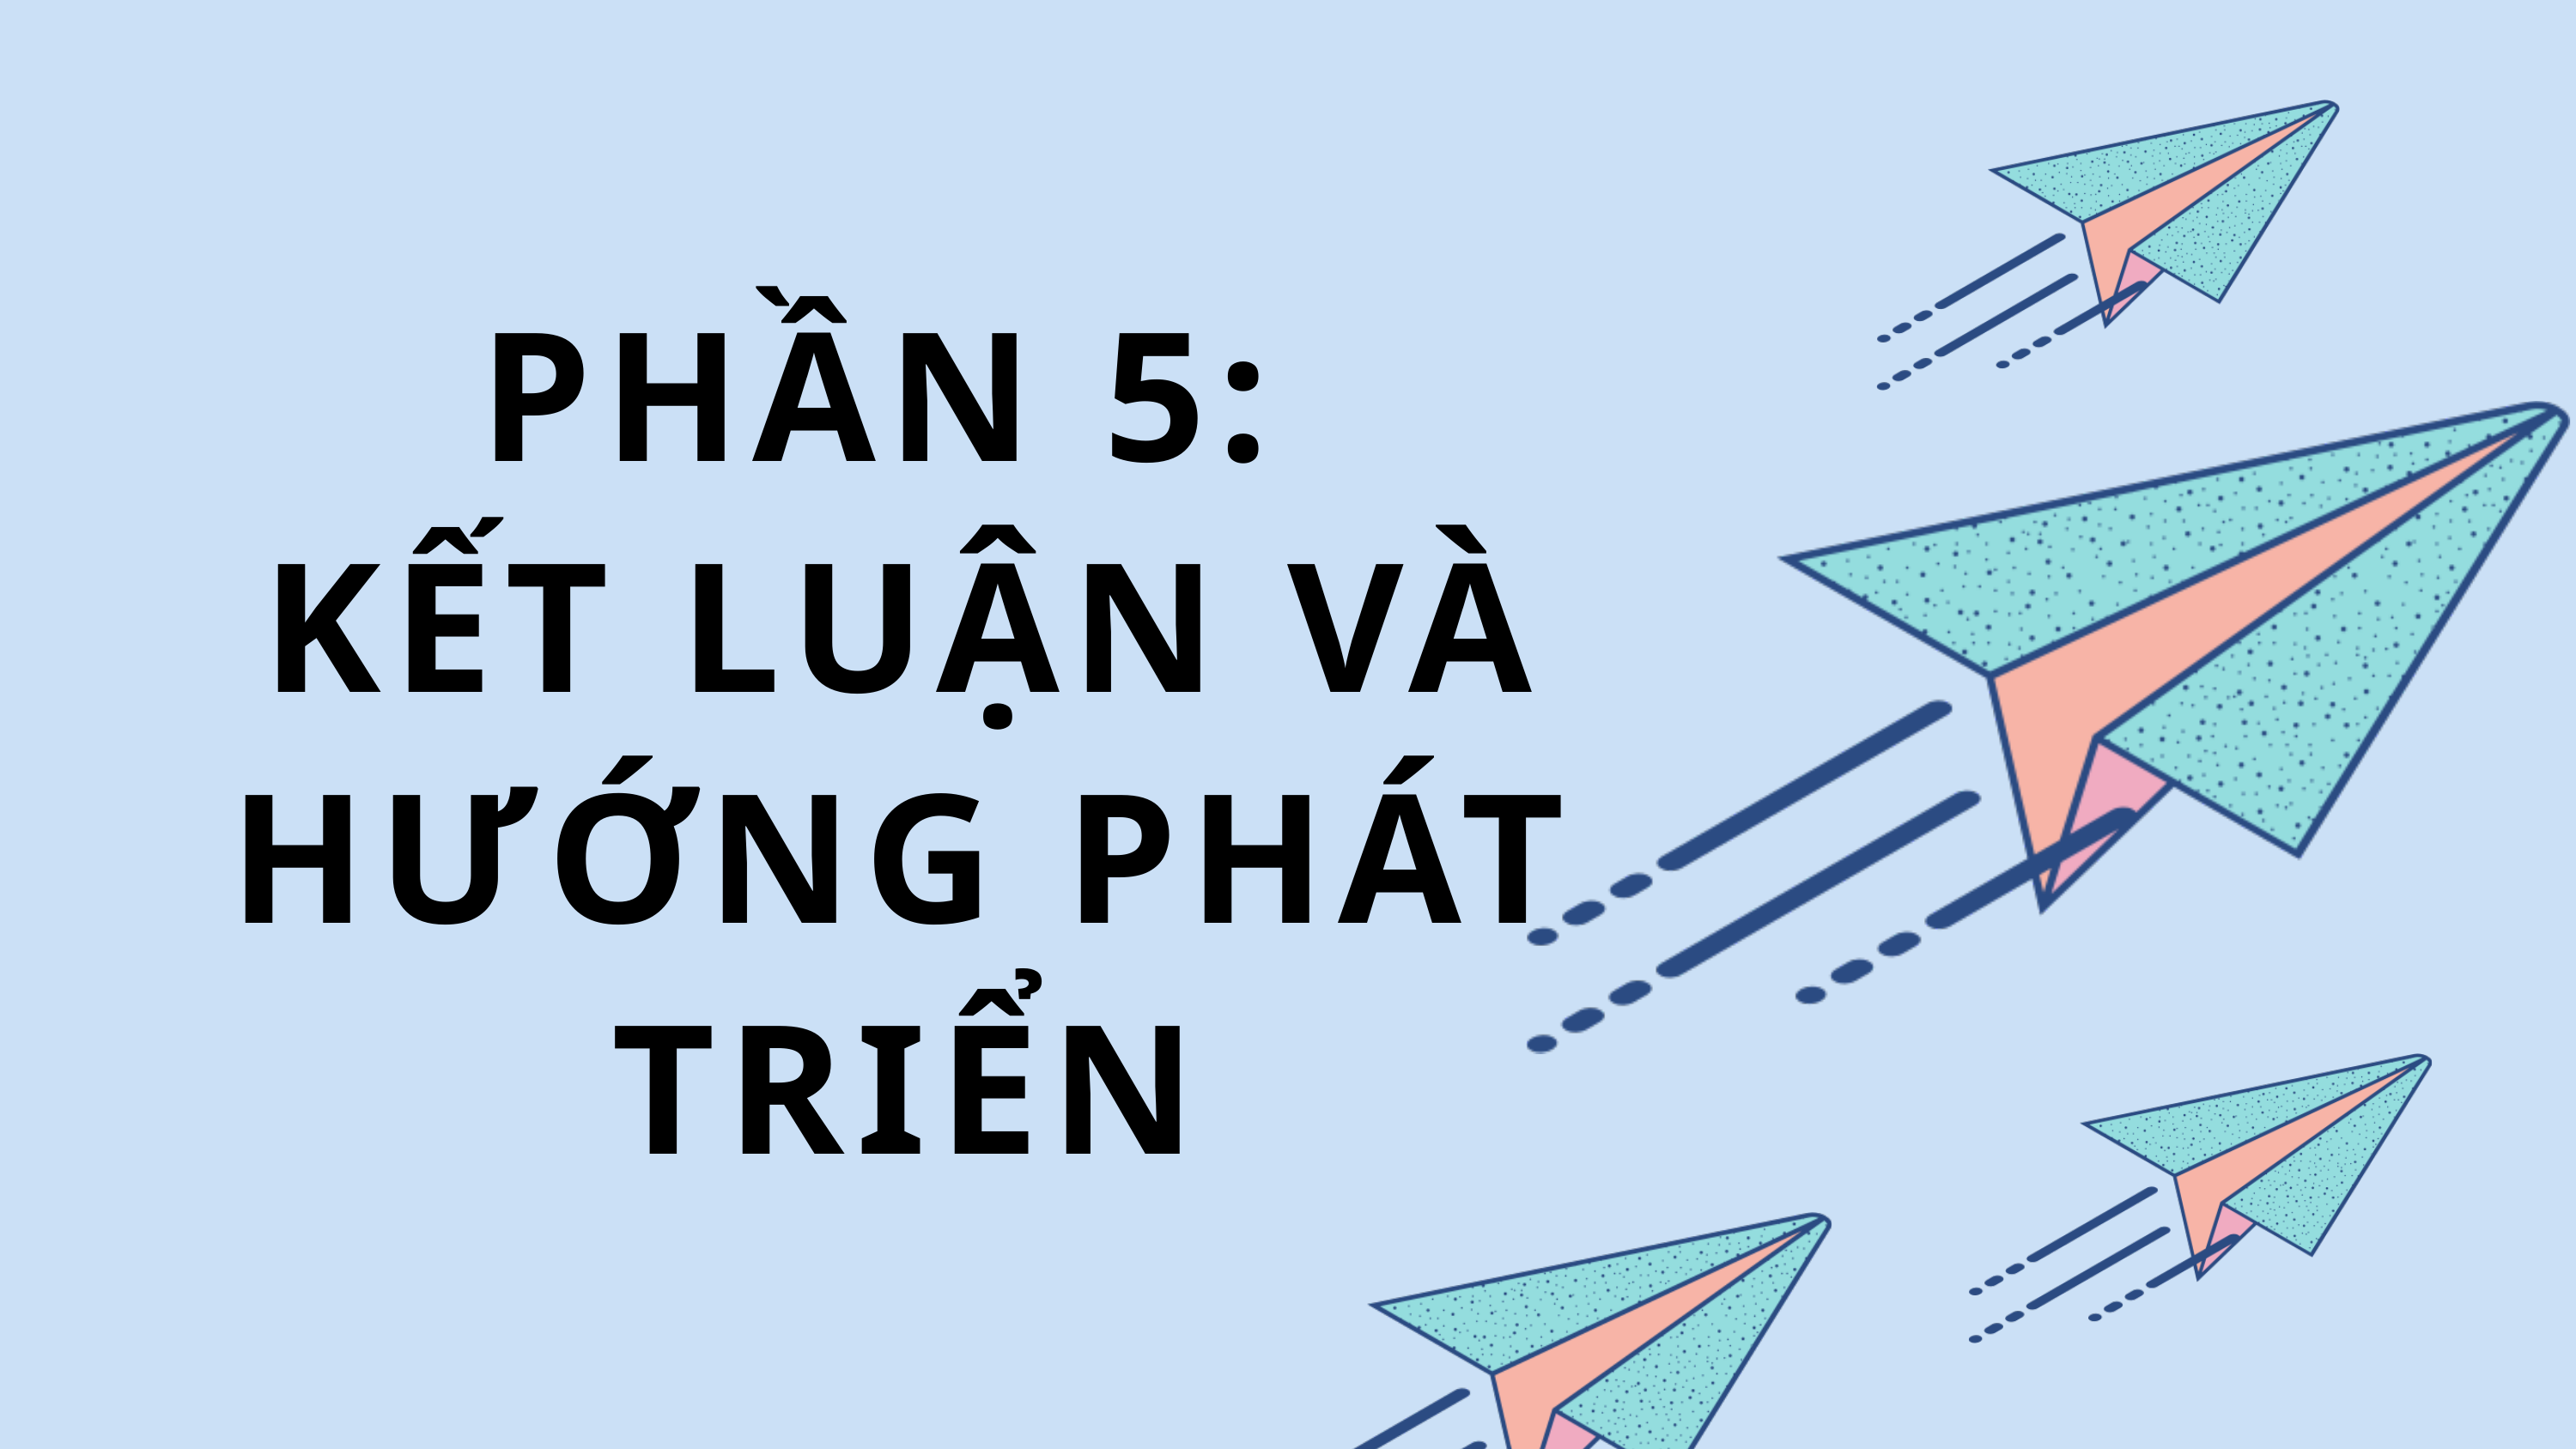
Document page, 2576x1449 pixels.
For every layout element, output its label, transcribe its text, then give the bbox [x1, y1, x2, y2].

text_box [1664, 401, 2571, 1054]
text_box [1968, 1053, 2433, 1344]
text_box [1876, 100, 2340, 391]
text_box PHẦN 5: KẾT LUẬN VÀ HƯỚNG PHÁT TRIỂN [144, 266, 1664, 1191]
text_box [1220, 1212, 1832, 1449]
